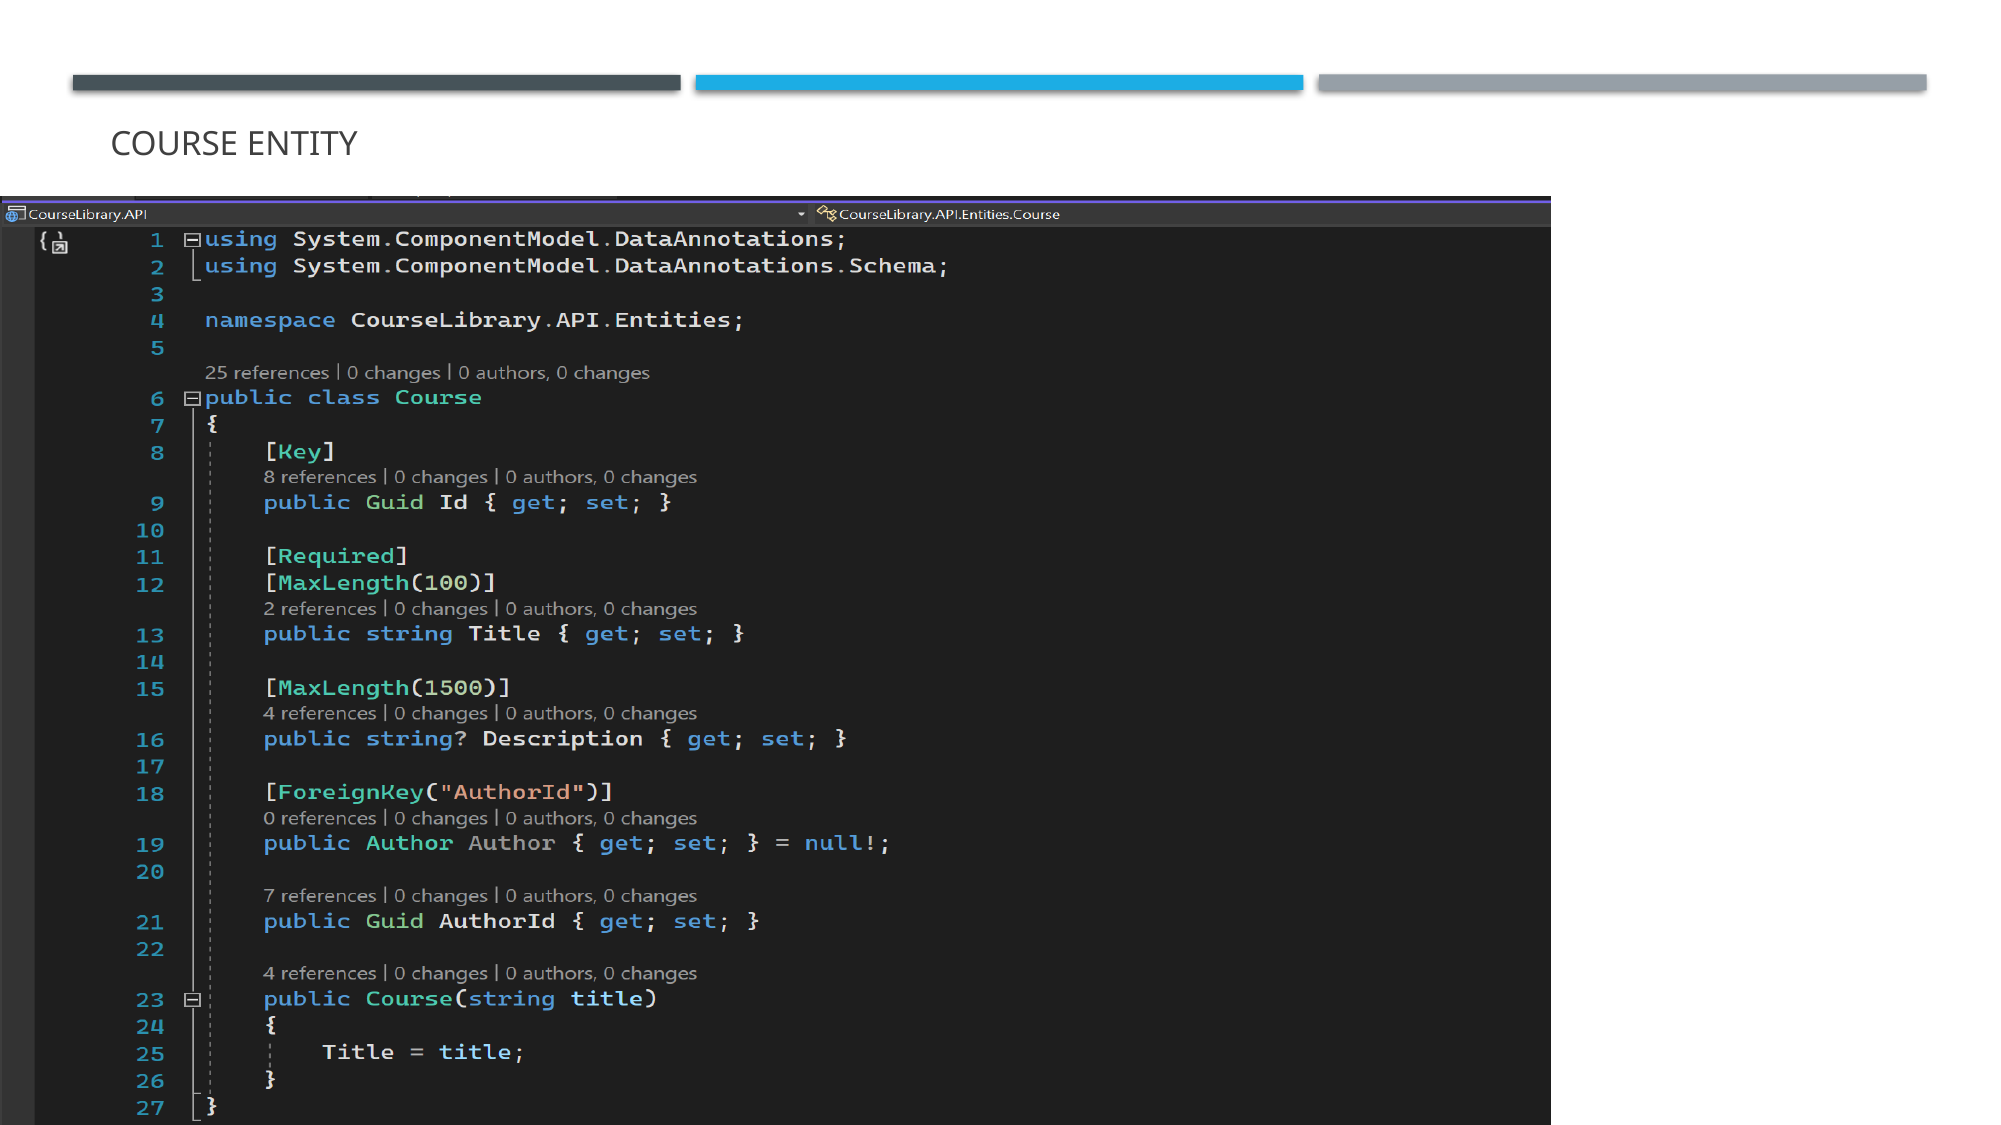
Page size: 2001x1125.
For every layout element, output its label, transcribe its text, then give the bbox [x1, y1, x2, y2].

title COURSE ENTITY [95, 115, 1905, 170]
picture [0, 196, 1552, 1125]
